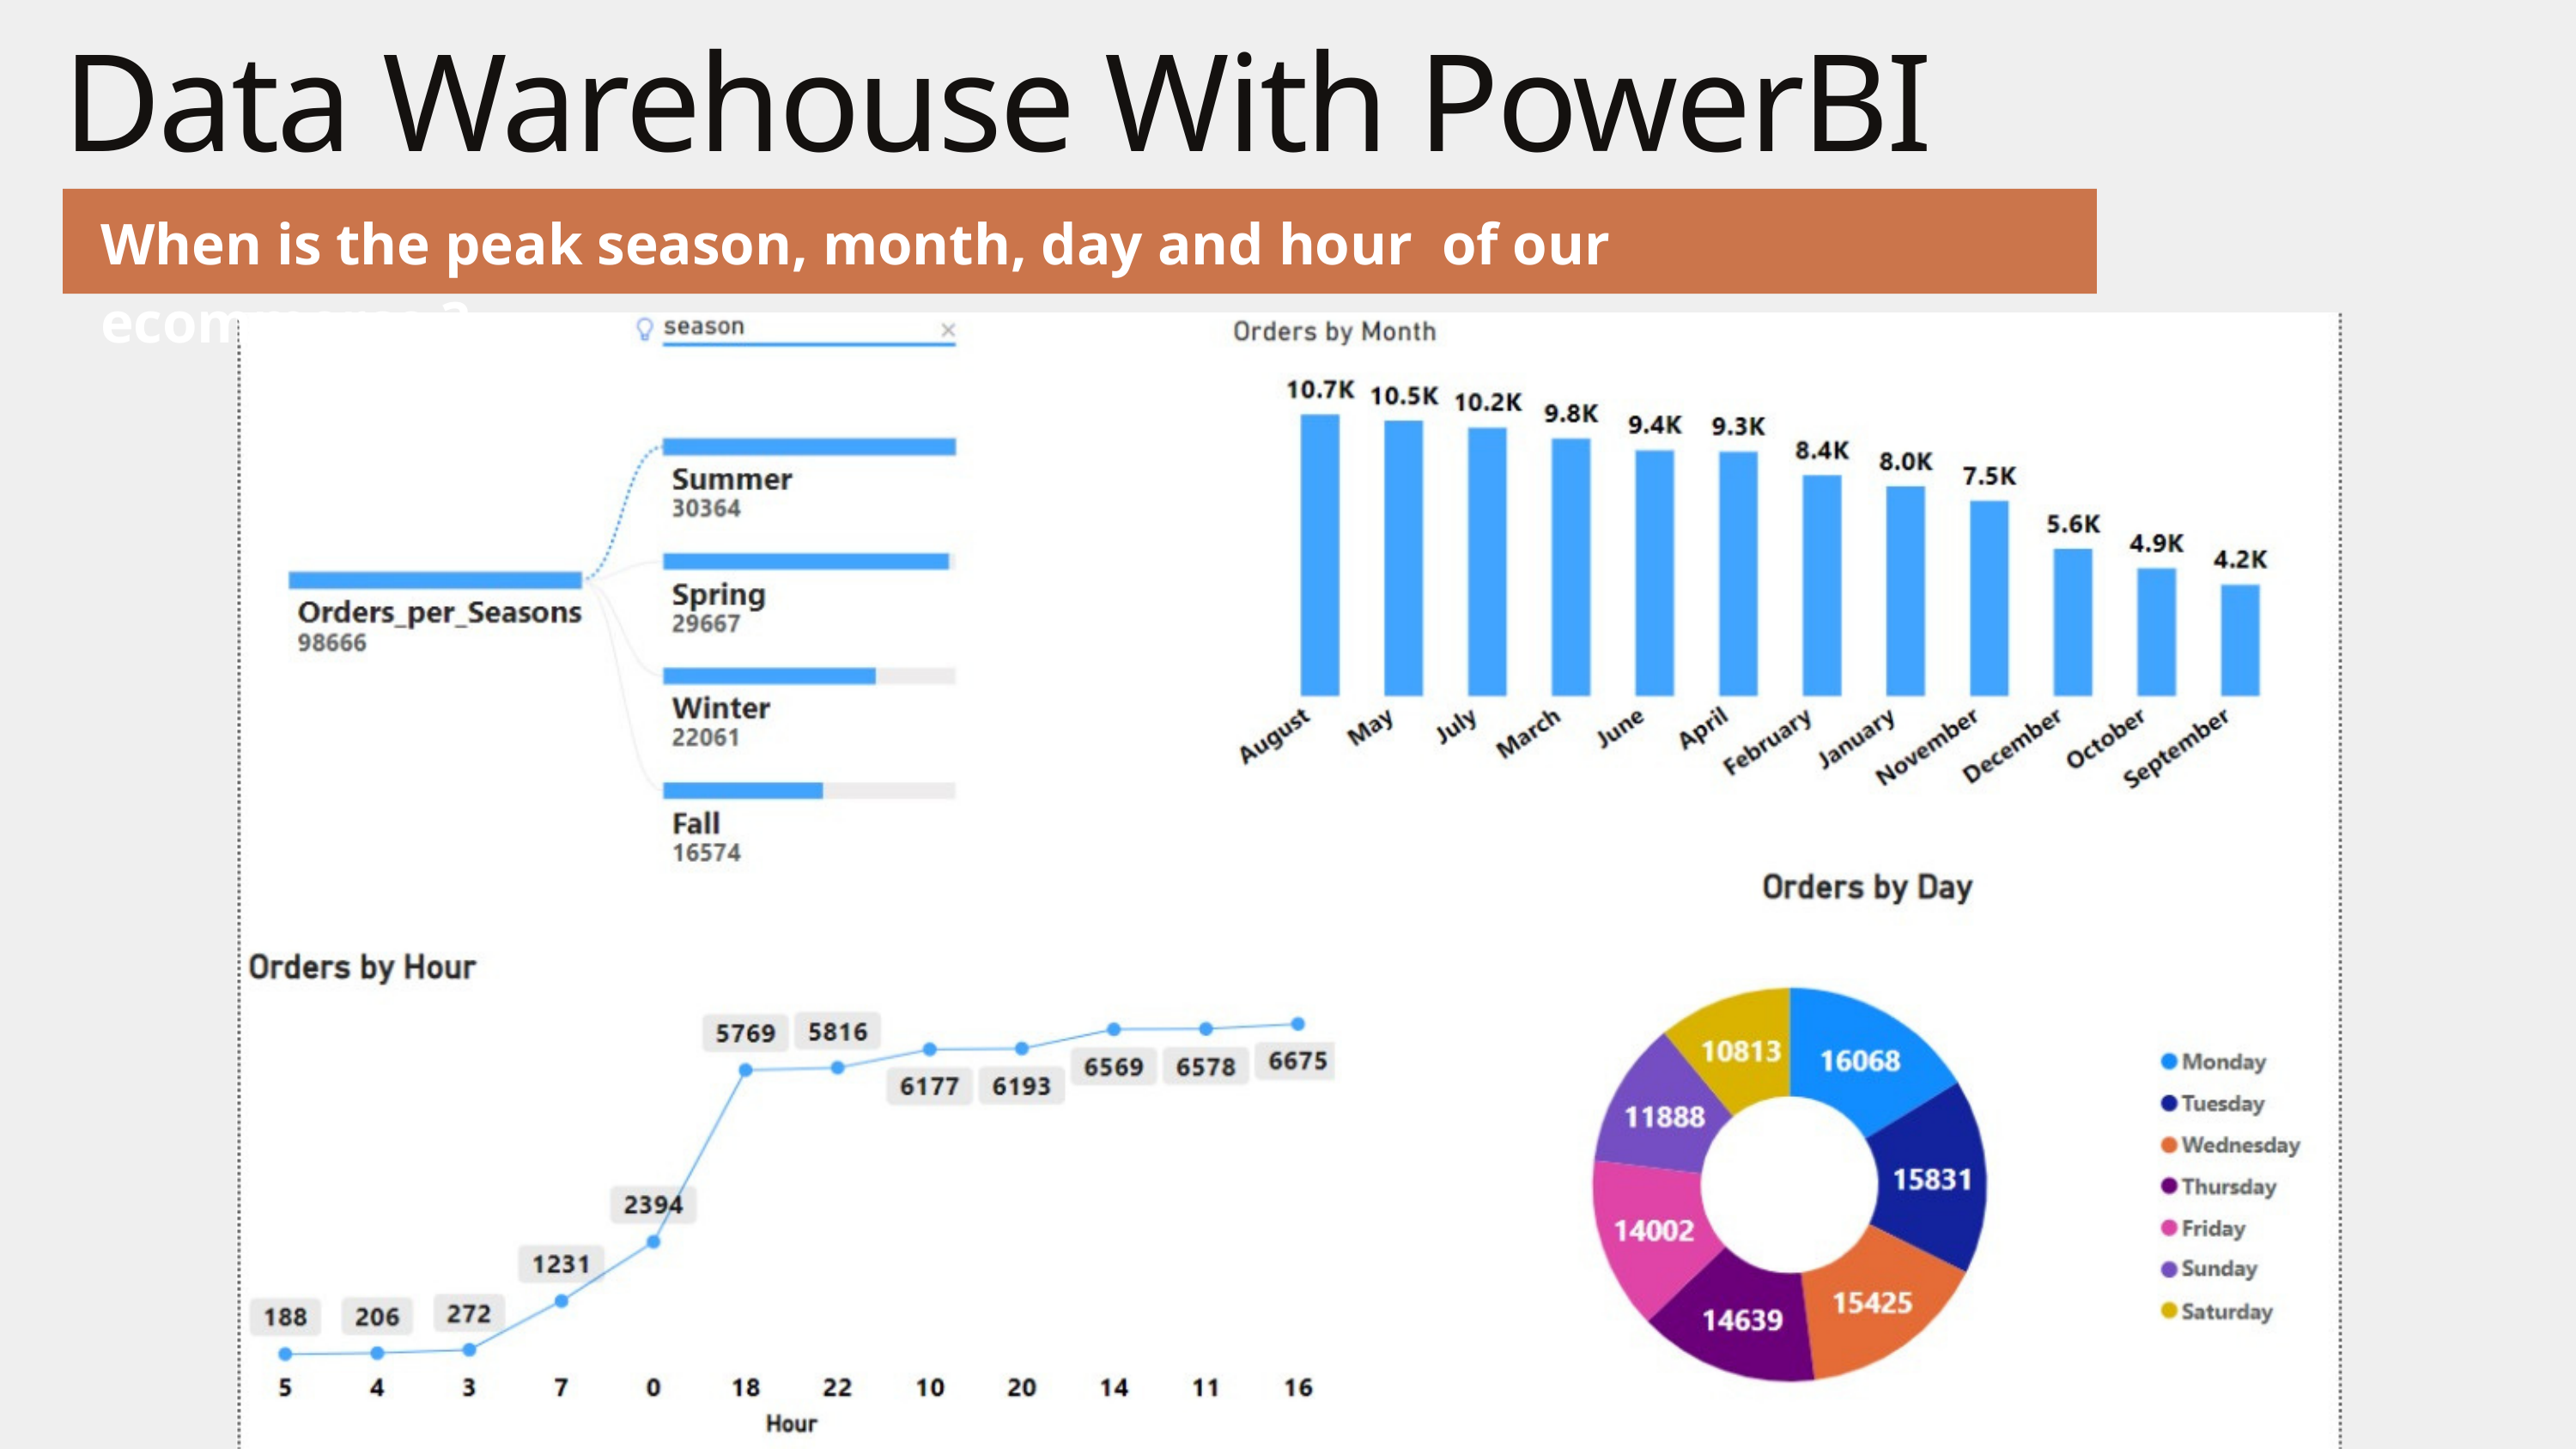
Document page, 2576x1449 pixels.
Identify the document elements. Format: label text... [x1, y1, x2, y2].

text_box [236, 312, 2342, 1449]
text_box When is the peak season, month, day and hour of our ecommerce ? [100, 197, 1822, 355]
text_box [63, 188, 2097, 294]
text_box Data Warehouse With PowerBI [63, 59, 2184, 179]
